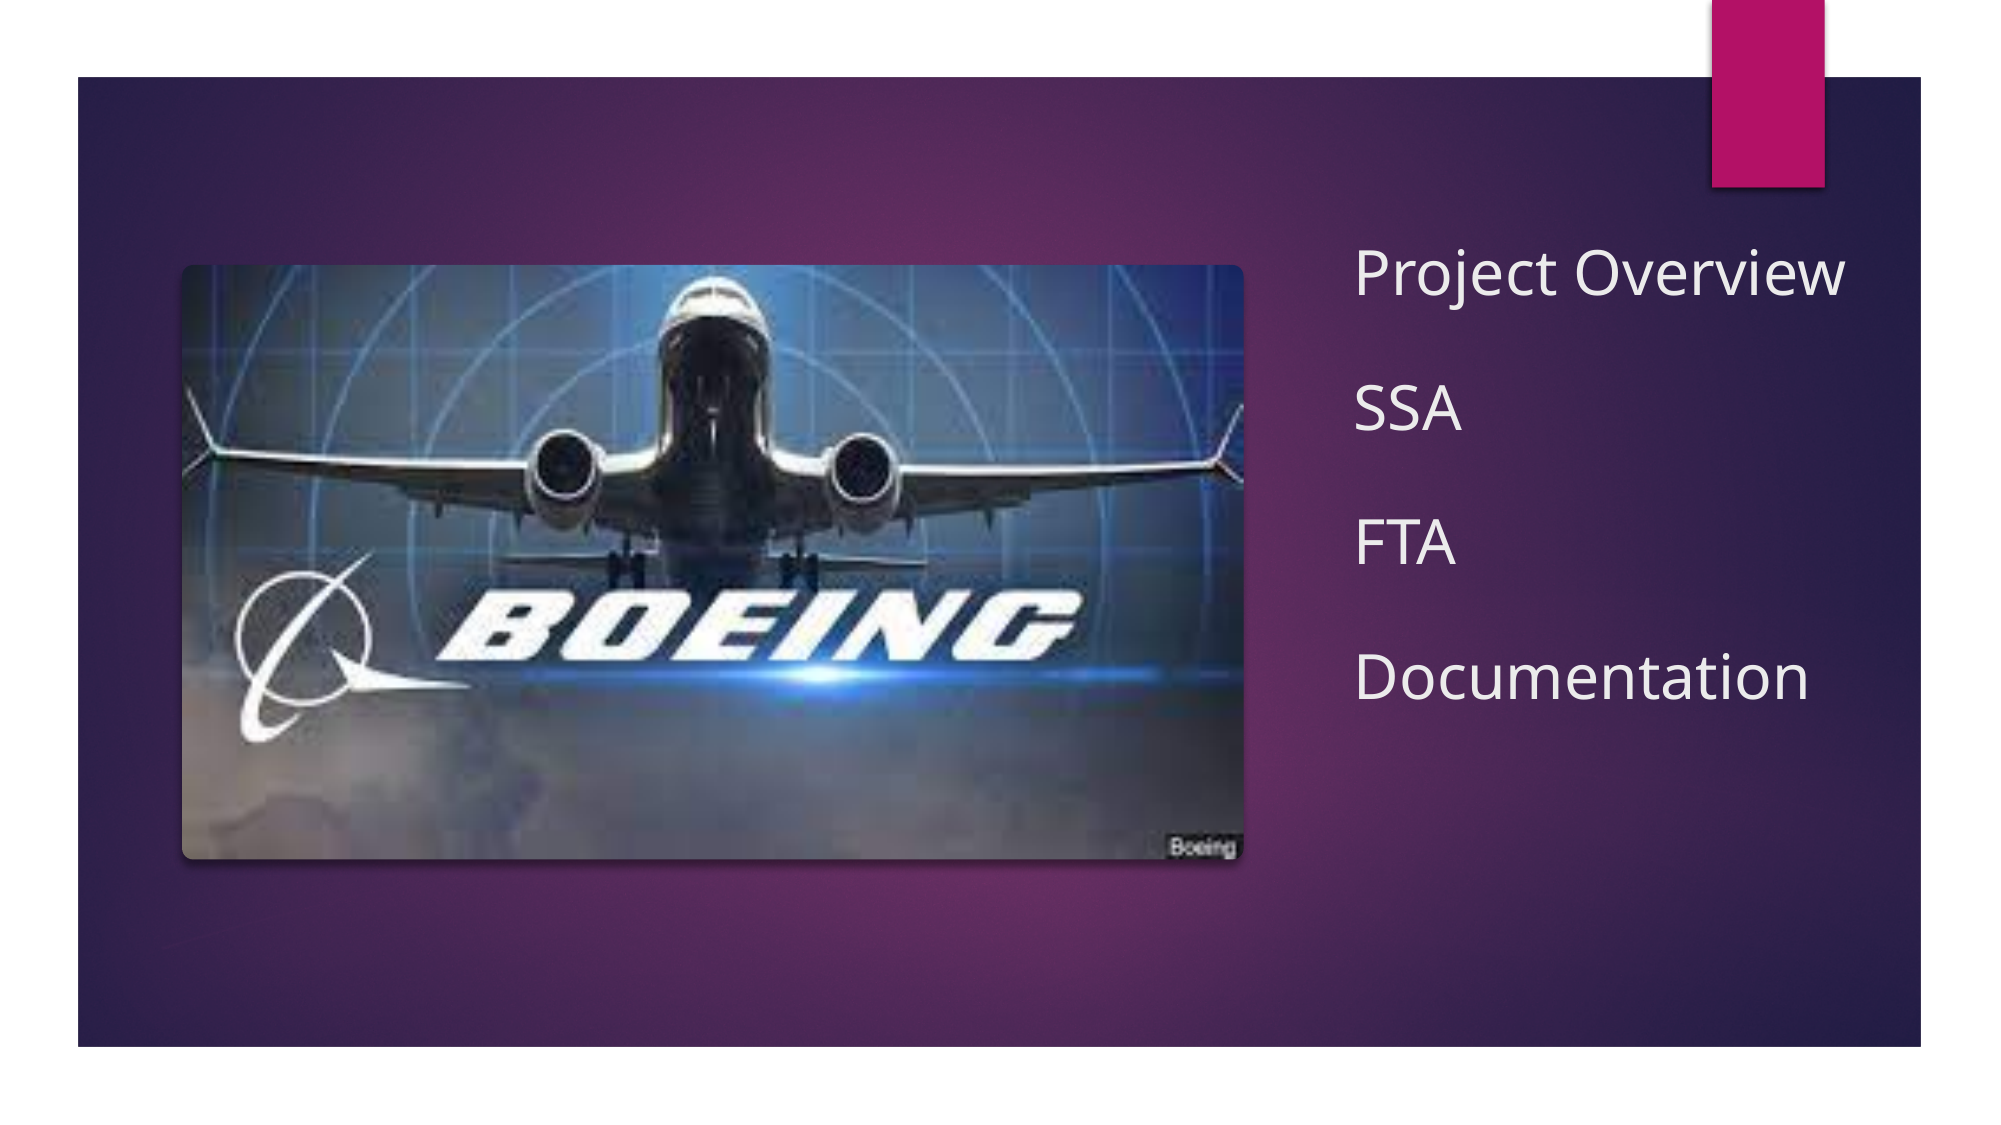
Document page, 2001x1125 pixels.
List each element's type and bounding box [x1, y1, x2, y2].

picture [181, 264, 1244, 860]
text_box [0, 0, 2000, 1125]
